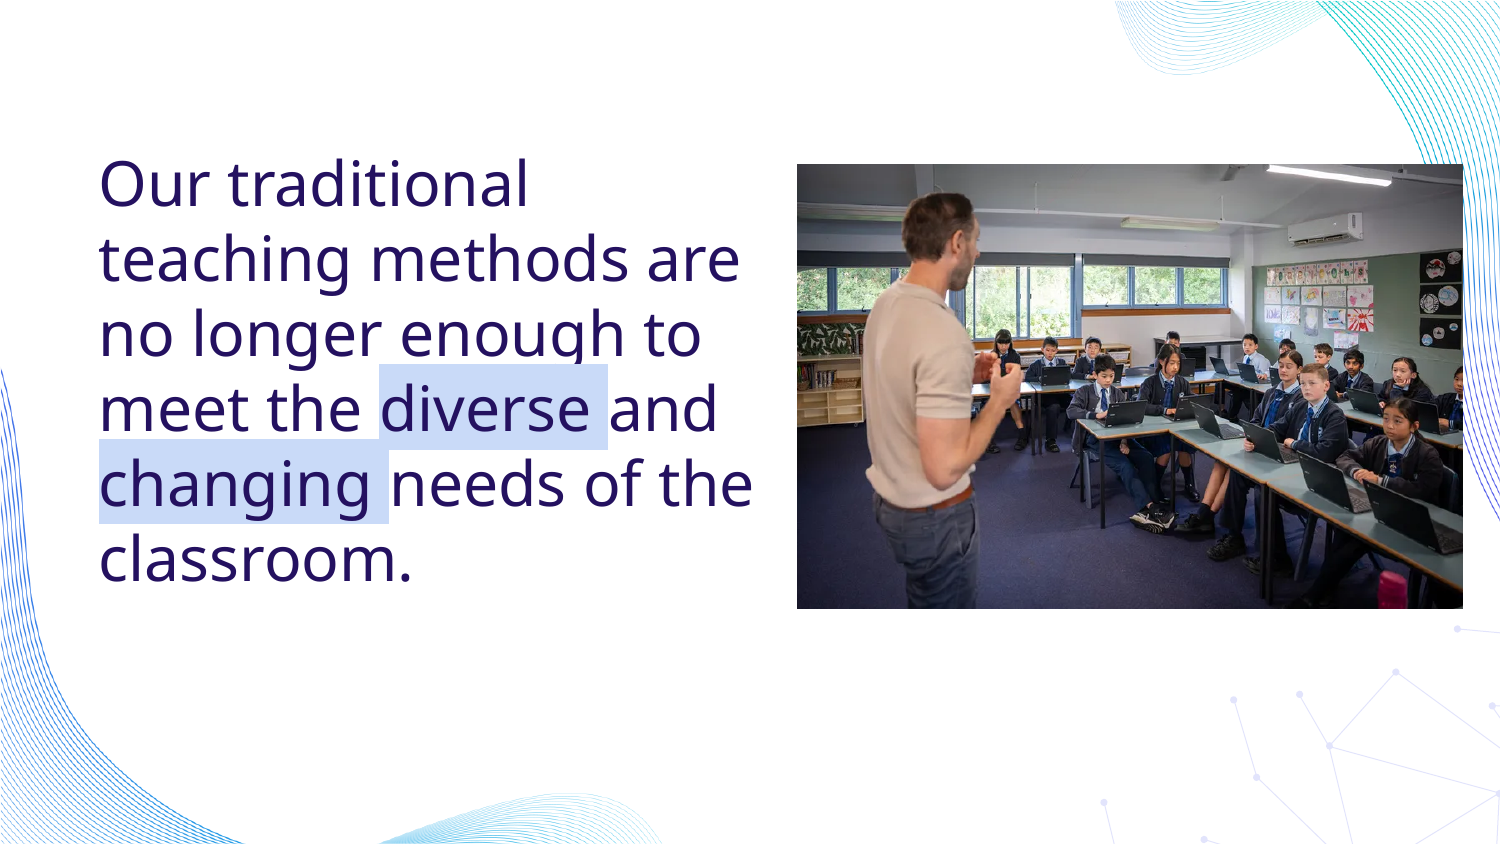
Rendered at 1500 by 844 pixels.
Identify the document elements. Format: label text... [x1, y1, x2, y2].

title Our traditional teaching methods are no longer enough to meet the diverse and changing needs of the classroom. [83, 446, 786, 609]
picture [797, 0, 1500, 609]
picture [0, 336, 693, 844]
